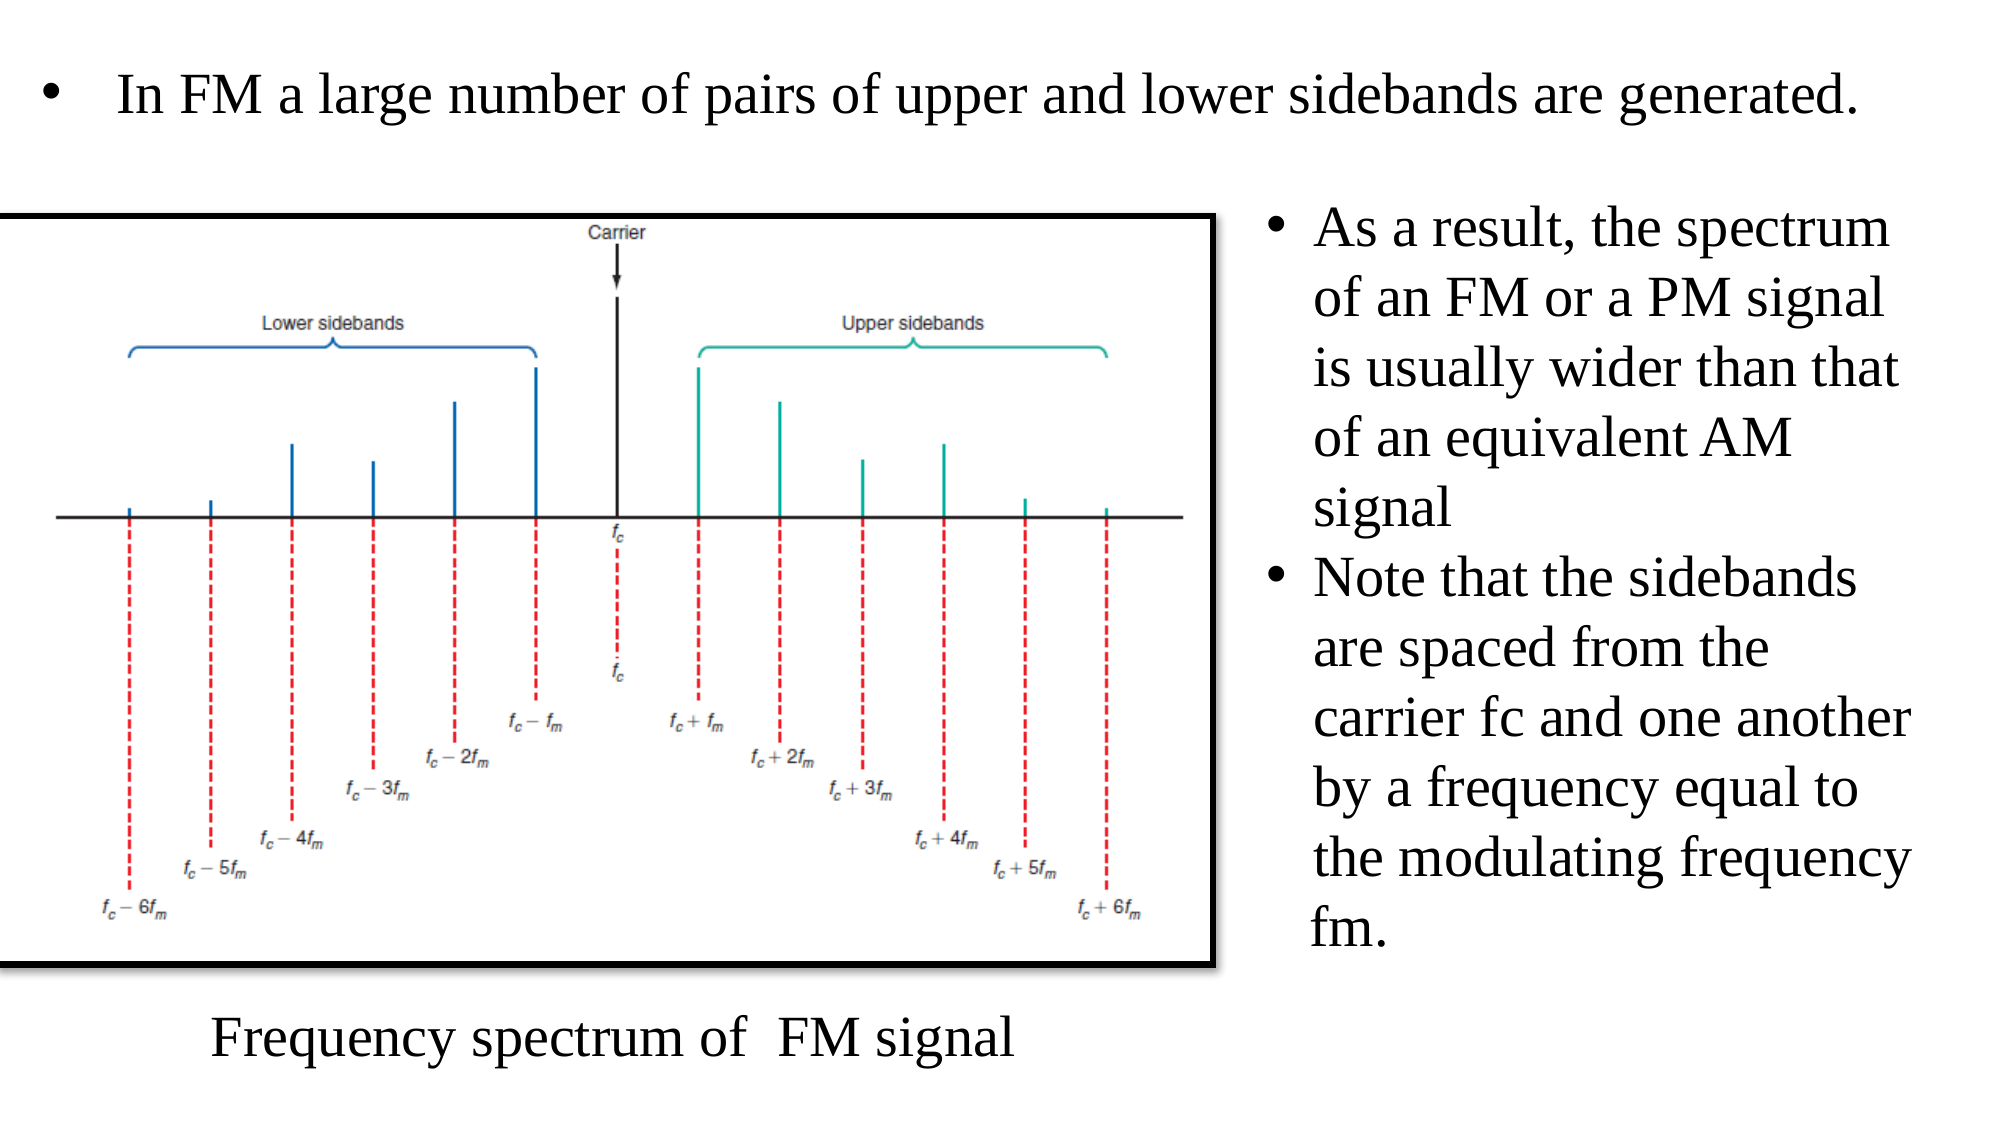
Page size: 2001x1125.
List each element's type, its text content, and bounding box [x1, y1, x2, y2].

text_box In FM a large number of pairs of upper and lower sidebands are generated. [26, 48, 1922, 133]
picture [0, 219, 1210, 962]
text_box Frequency spectrum of FM signal [26, 990, 1200, 1076]
text_box As a result, the spectrum of an FM or a PM signal is usually wider than that of an equivalent AM signal Note that the sidebands are spaced from the carrier fc and one another by a frequency equal to the modulating frequency fm. [1251, 180, 1936, 966]
